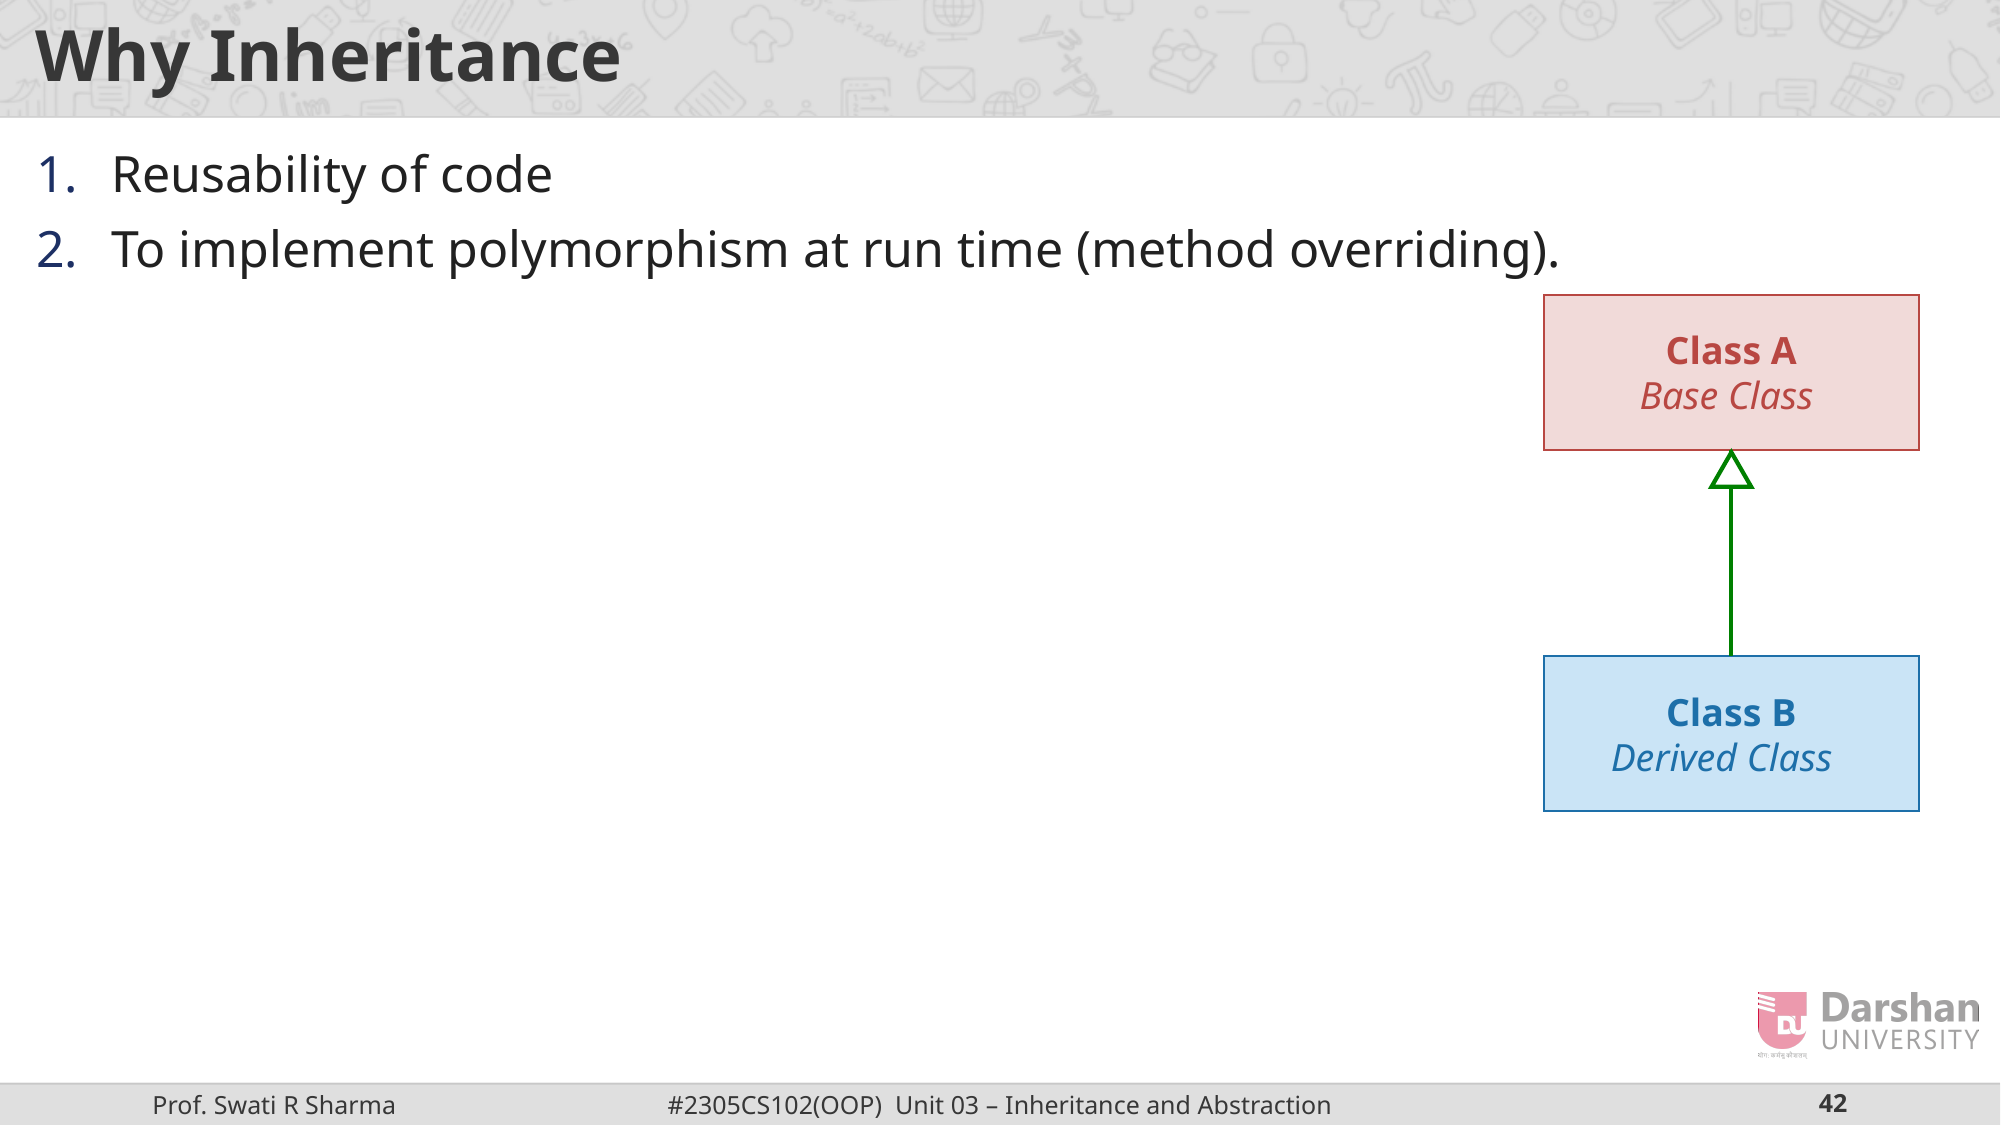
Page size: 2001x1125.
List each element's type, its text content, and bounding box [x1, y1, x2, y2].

list Reusability of code To implement polymorphism at run time (method overriding). [21, 141, 1979, 1059]
text_box [1709, 450, 1731, 488]
text_box Class B Derived Class [1543, 655, 1920, 812]
title Why Inheritance [0, 0, 2000, 117]
text_box Class A Base Class [1543, 294, 1920, 451]
text_box [1732, 451, 1753, 488]
